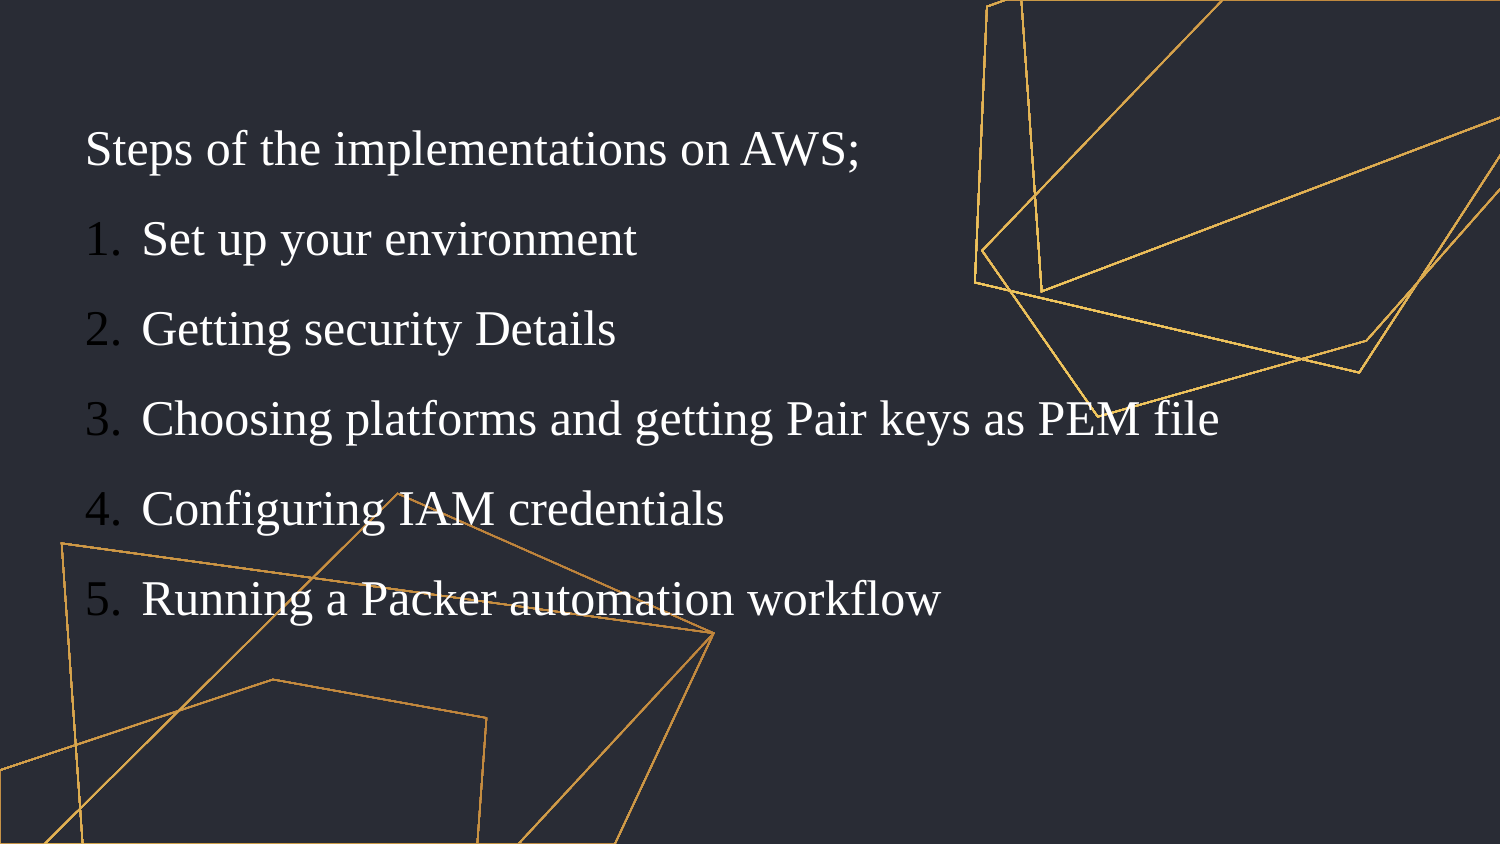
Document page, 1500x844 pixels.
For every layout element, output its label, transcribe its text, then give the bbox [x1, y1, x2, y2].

text_box Steps of the implementations on AWS; Set up your environment Getting security Details Choosing platforms and getting Pair keys as PEM file Configuring IAM credentials Running a Packer automation workflow [70, 78, 1302, 679]
